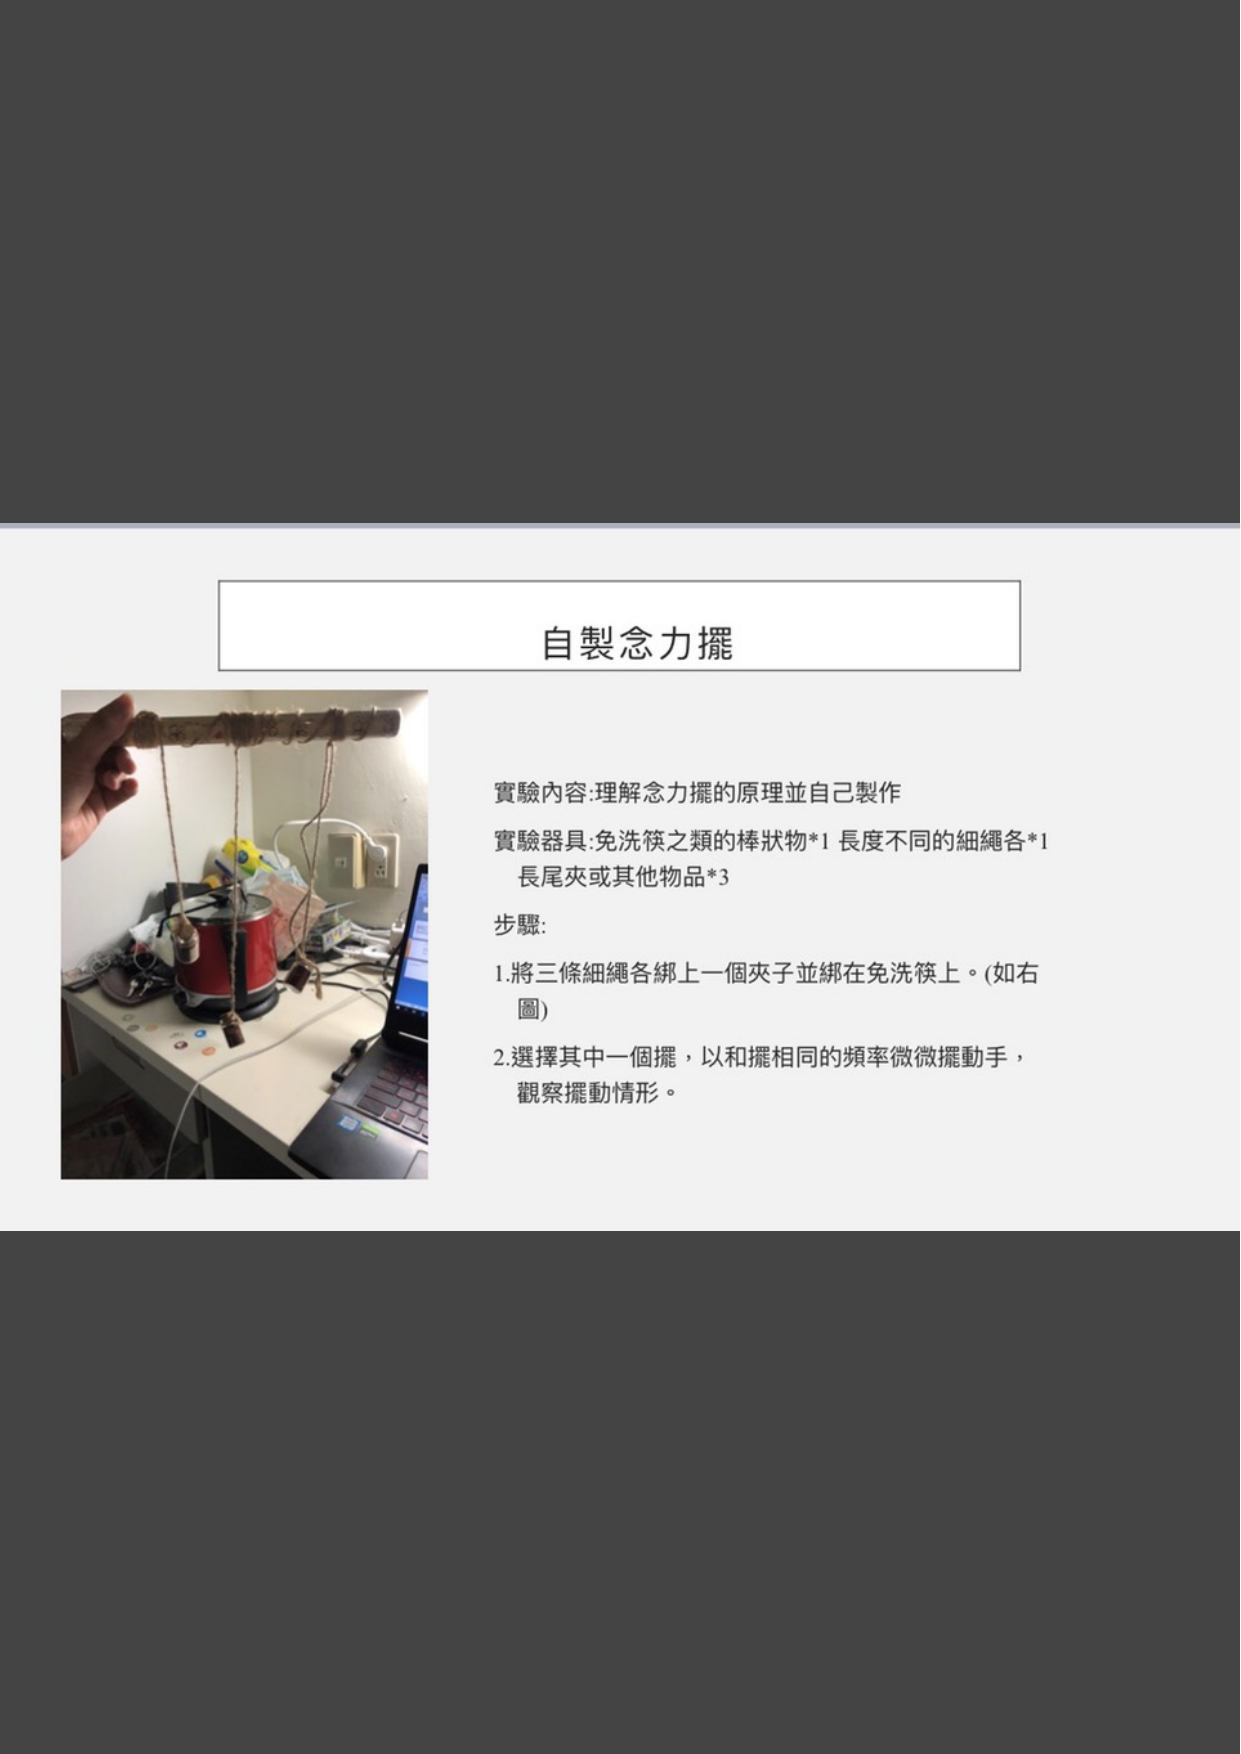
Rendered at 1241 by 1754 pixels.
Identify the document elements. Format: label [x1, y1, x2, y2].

picture [0, 523, 1241, 1231]
